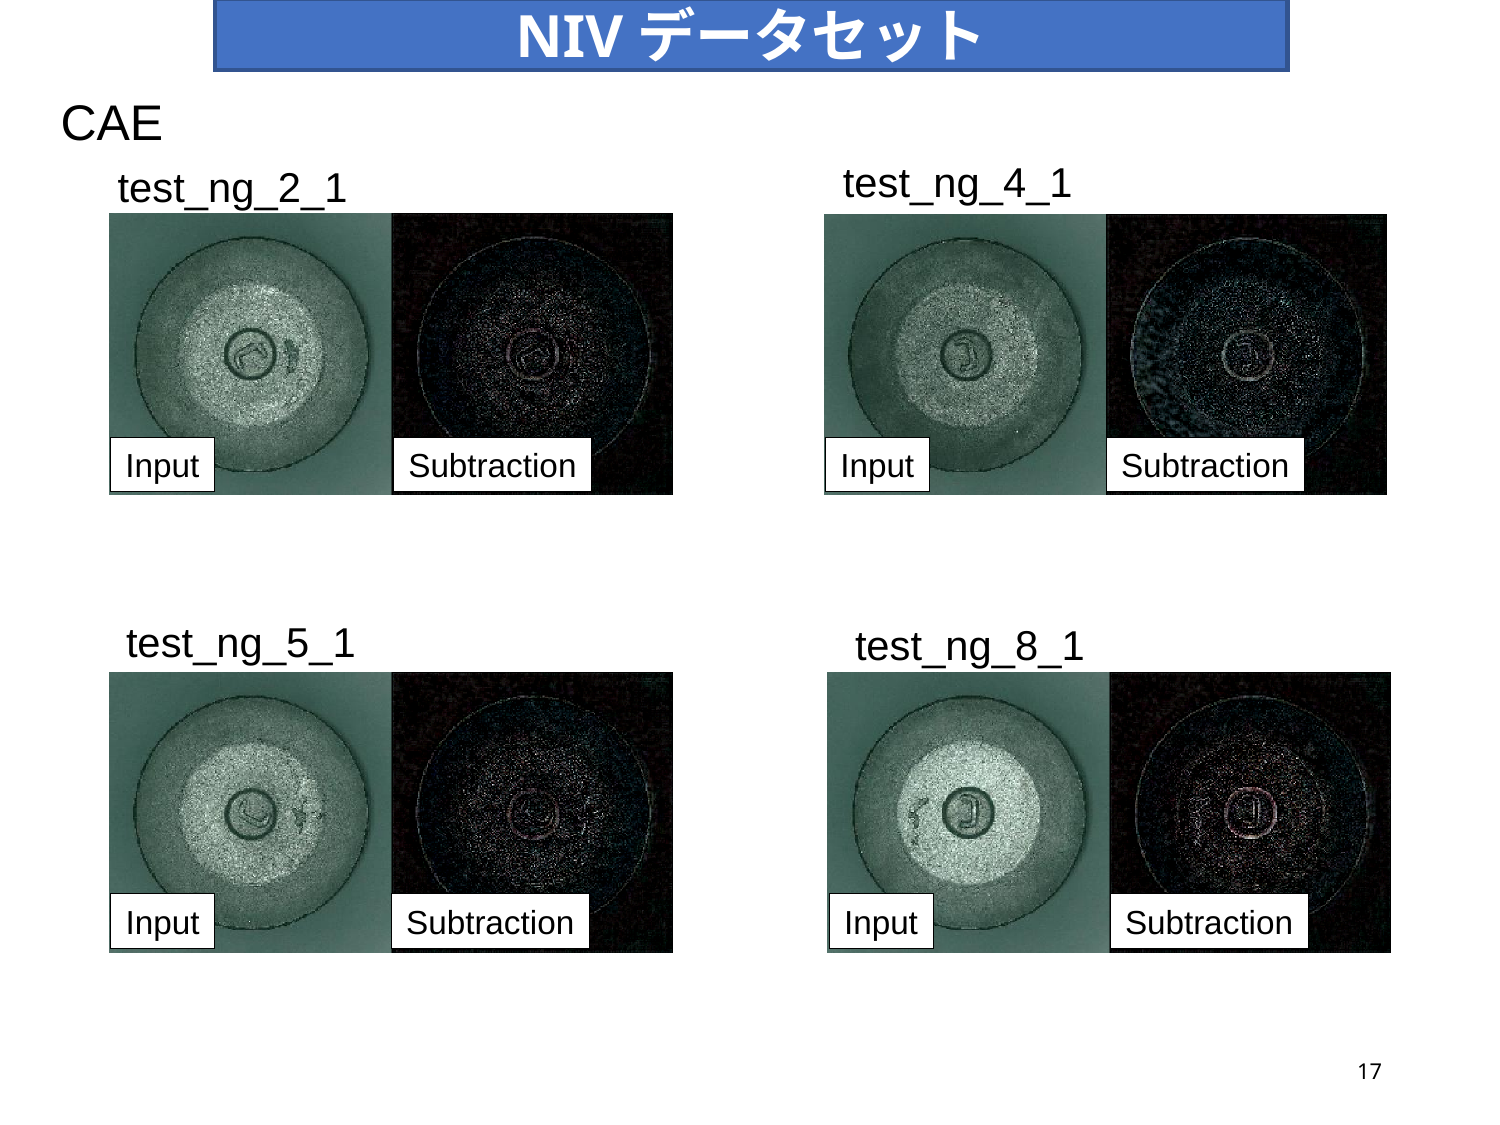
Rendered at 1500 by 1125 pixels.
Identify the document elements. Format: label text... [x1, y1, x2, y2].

text_box test_ng_5_1 [111, 608, 371, 670]
picture [827, 672, 1391, 953]
text_box test_ng_2_1 [102, 153, 363, 219]
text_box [109, 893, 592, 950]
text_box 17 [1059, 1042, 1397, 1103]
picture [109, 213, 673, 495]
picture [823, 213, 1388, 495]
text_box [828, 893, 1310, 950]
text_box test_ng_4_1 [828, 148, 1088, 212]
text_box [109, 436, 594, 493]
text_box NIVデータセット [213, 0, 1290, 72]
text_box test_ng_8_1 [840, 611, 1100, 670]
text_box CAE [45, 83, 179, 158]
picture [109, 672, 673, 953]
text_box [824, 436, 1306, 493]
